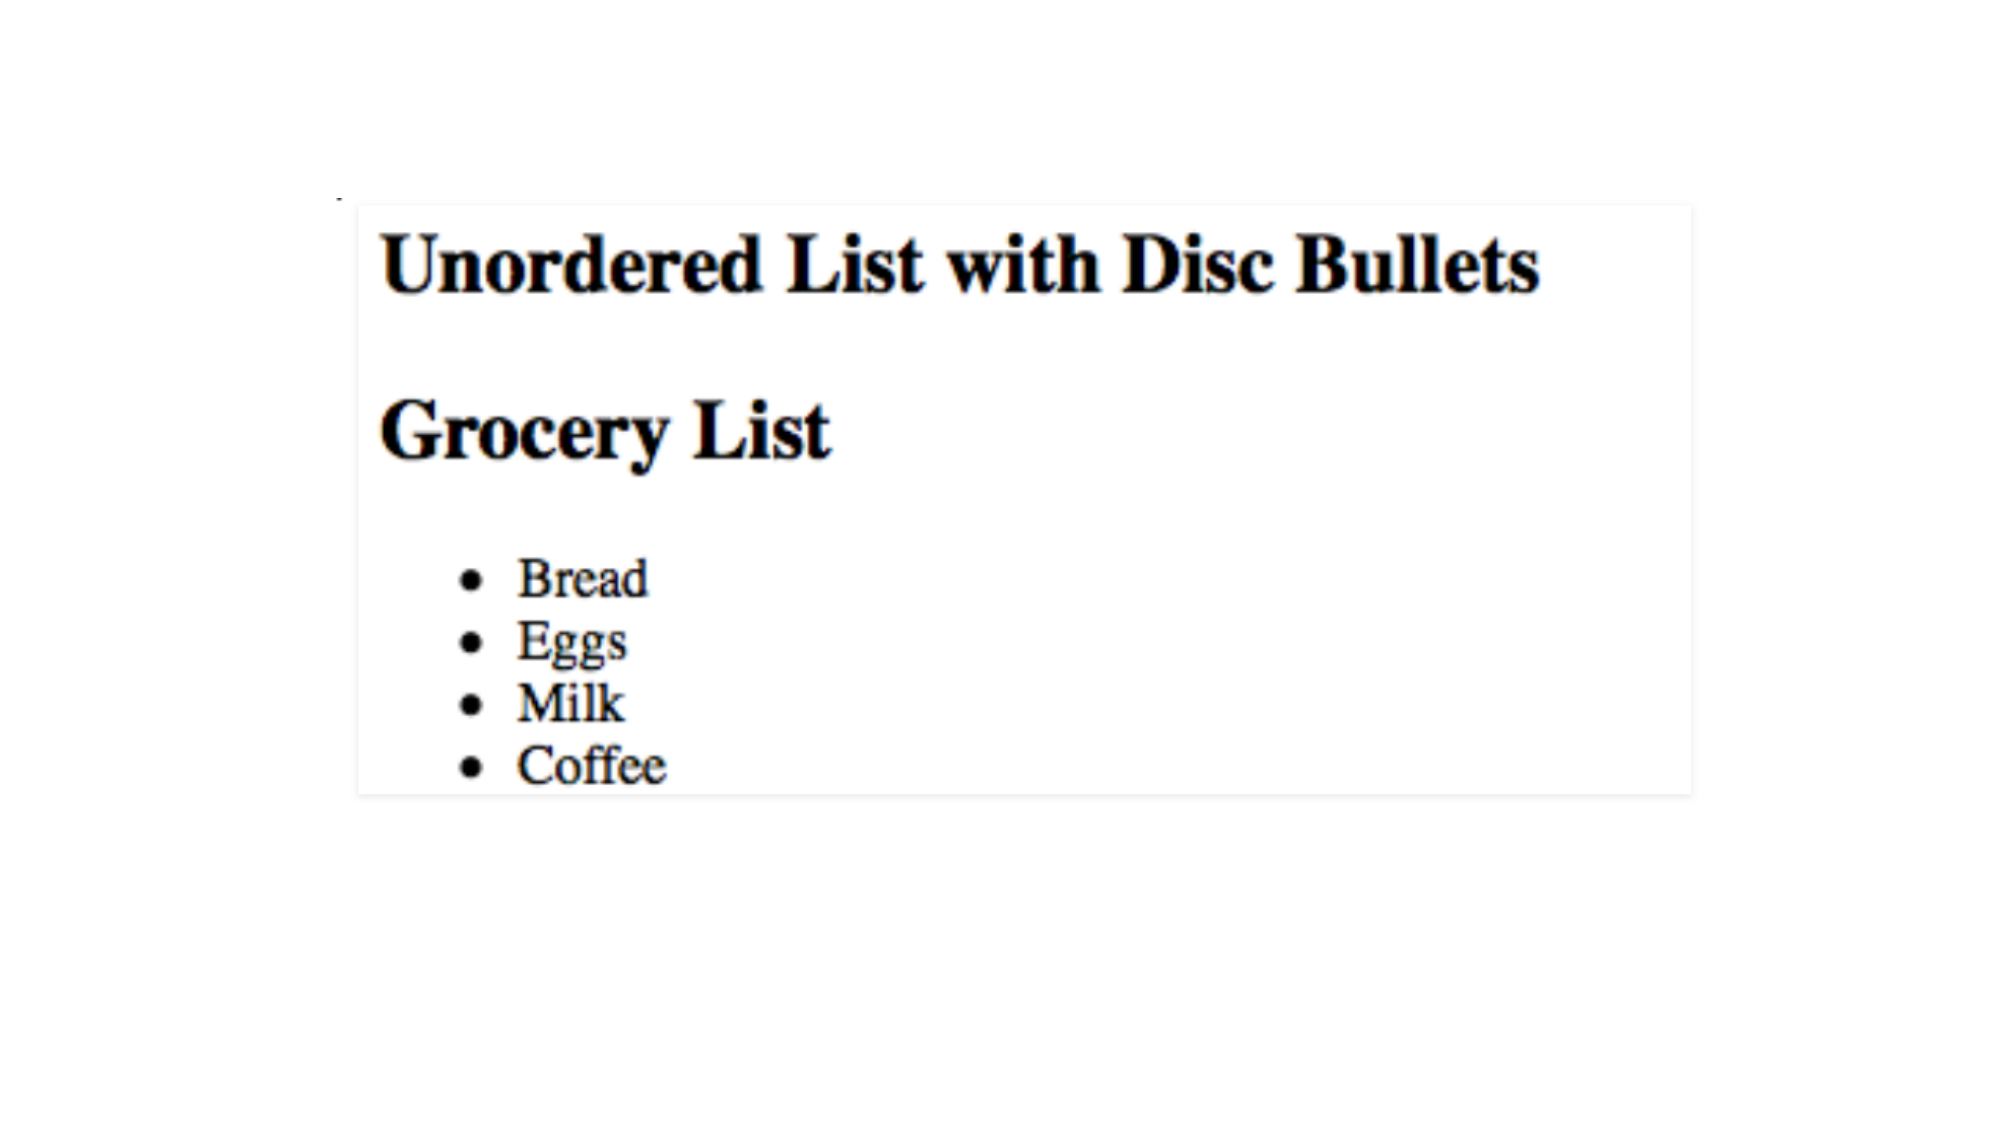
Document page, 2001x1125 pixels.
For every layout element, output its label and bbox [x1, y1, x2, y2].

picture [235, 198, 1765, 852]
